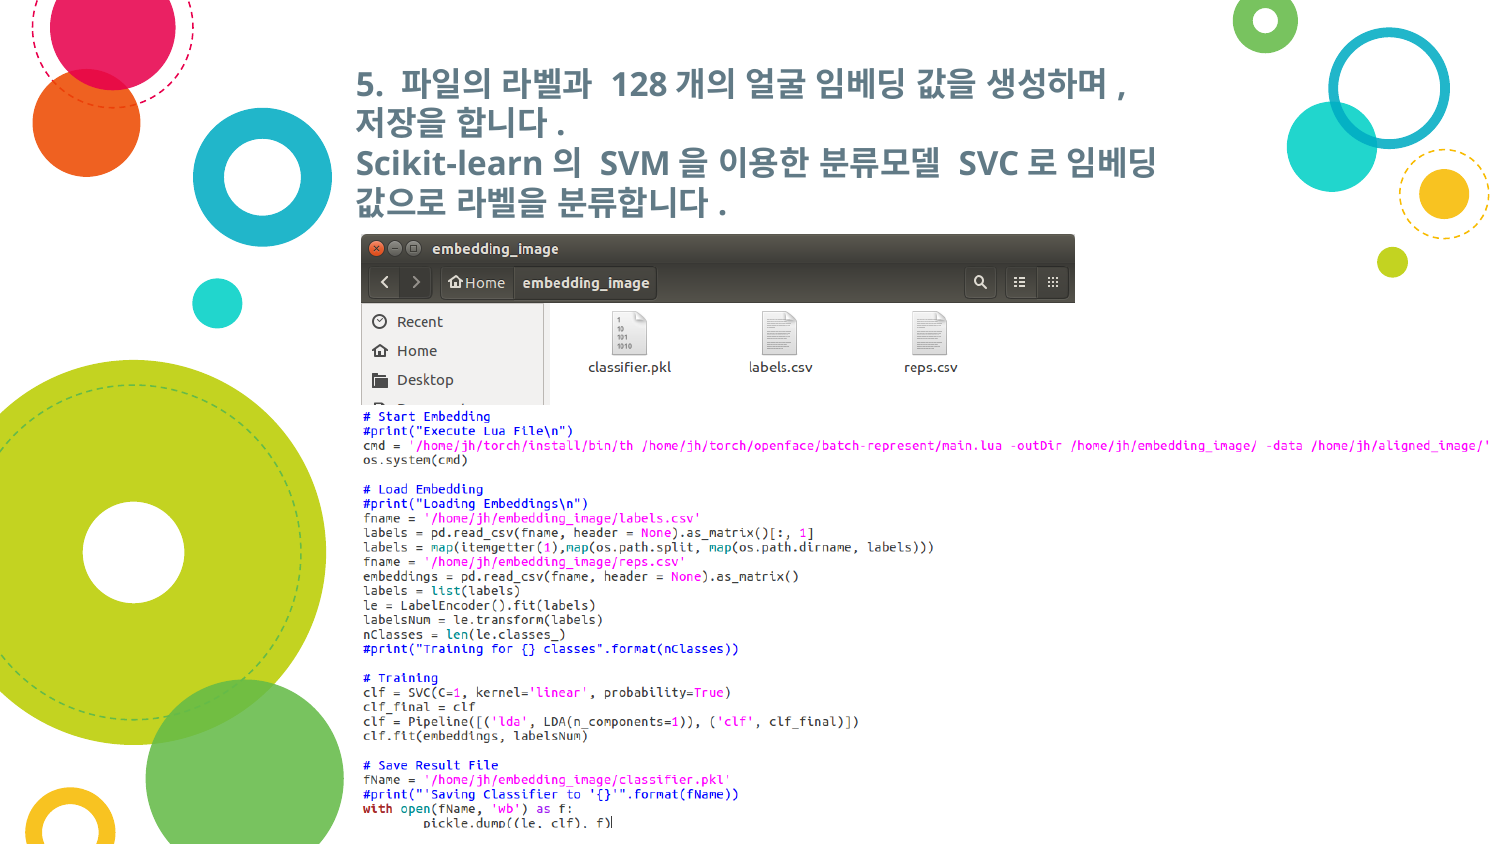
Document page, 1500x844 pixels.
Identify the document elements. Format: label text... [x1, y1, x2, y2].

title 5. 파일의 라벨과 128개의 얼굴 임베딩 값을 생성하며, 저장을 합니다. Scikit-learn의 SVM을 이용한 분류모델 SVC로 임베딩 값으로 라벨을 분류합니다. [340, 172, 1207, 278]
picture [360, 234, 1500, 828]
